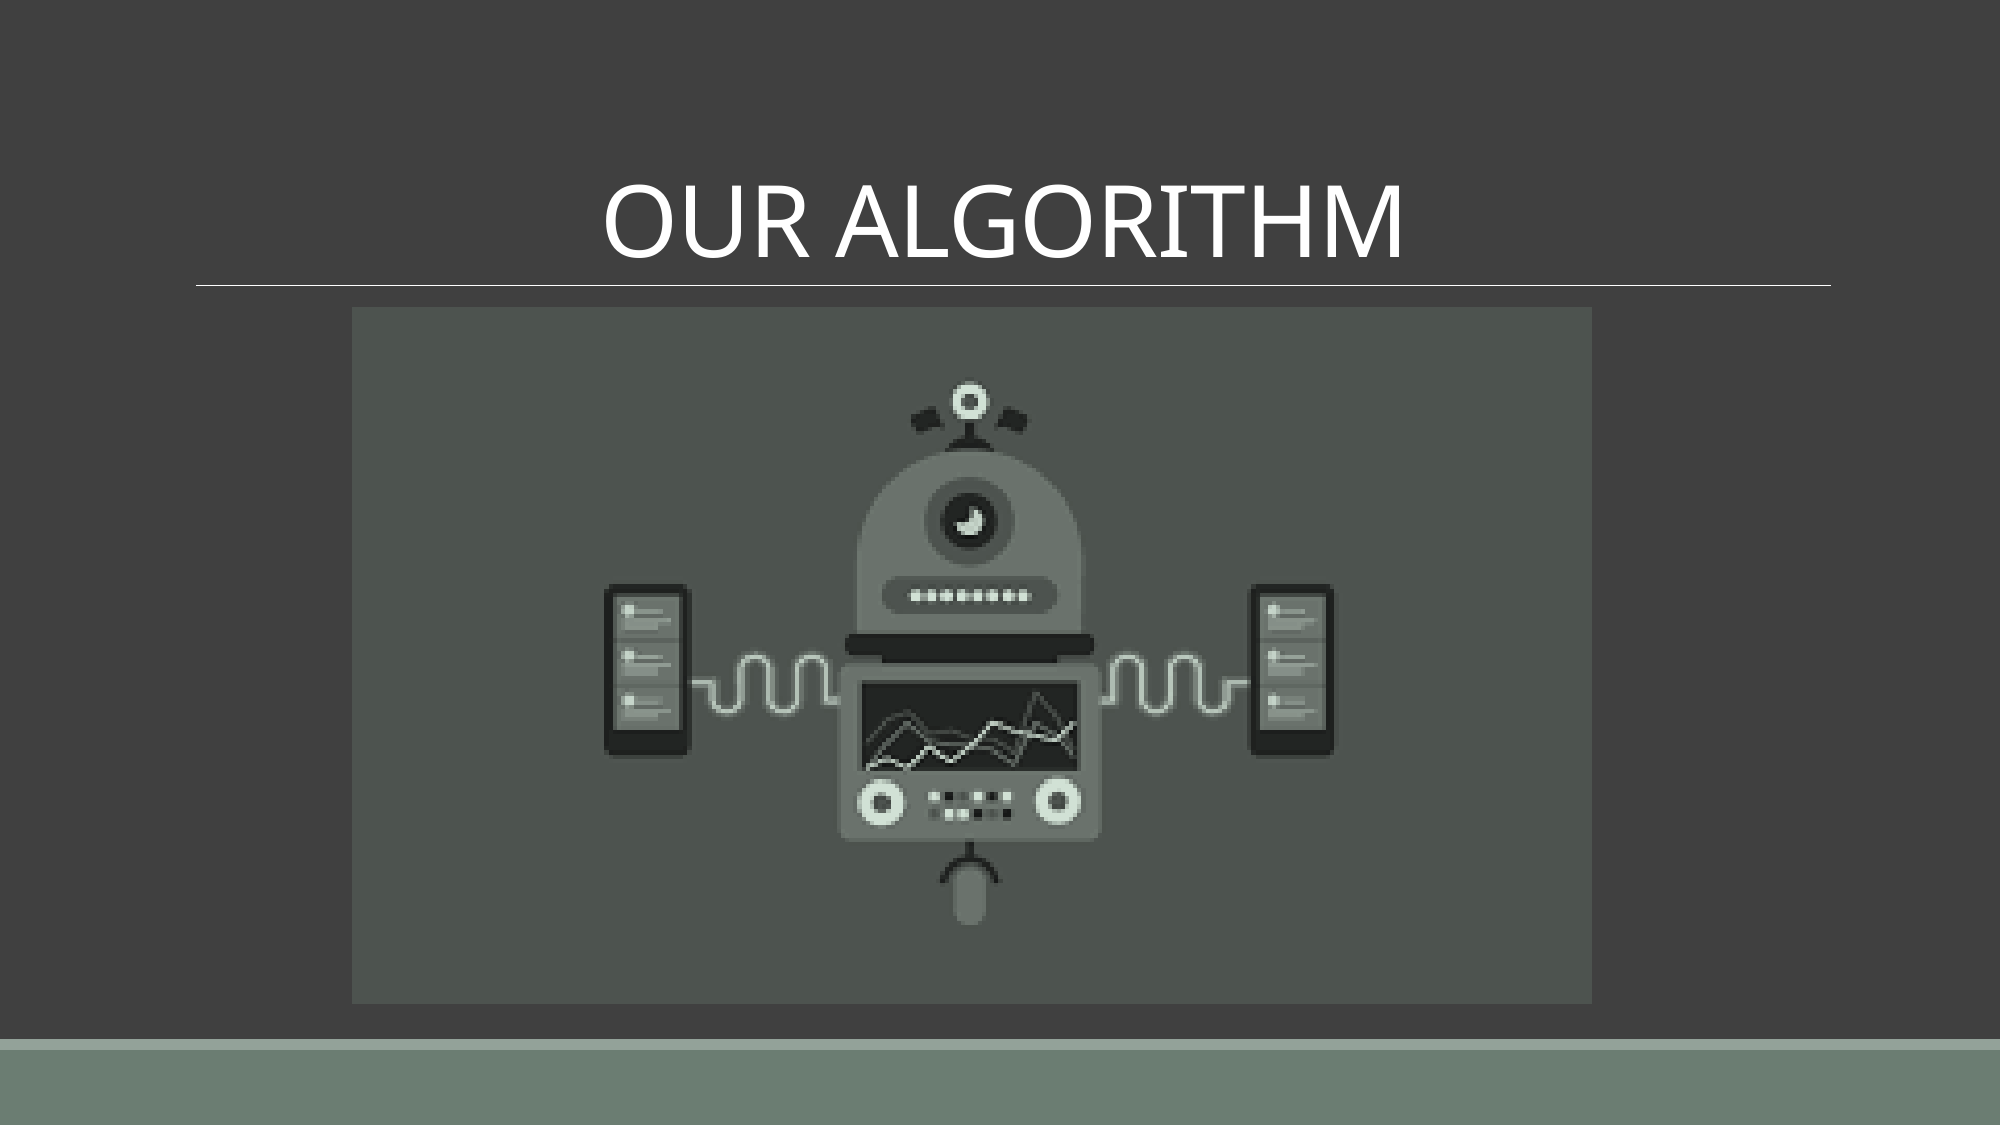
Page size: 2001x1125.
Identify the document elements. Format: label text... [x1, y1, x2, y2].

title OUR ALGORITHM [180, 47, 1830, 285]
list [352, 306, 1592, 1004]
